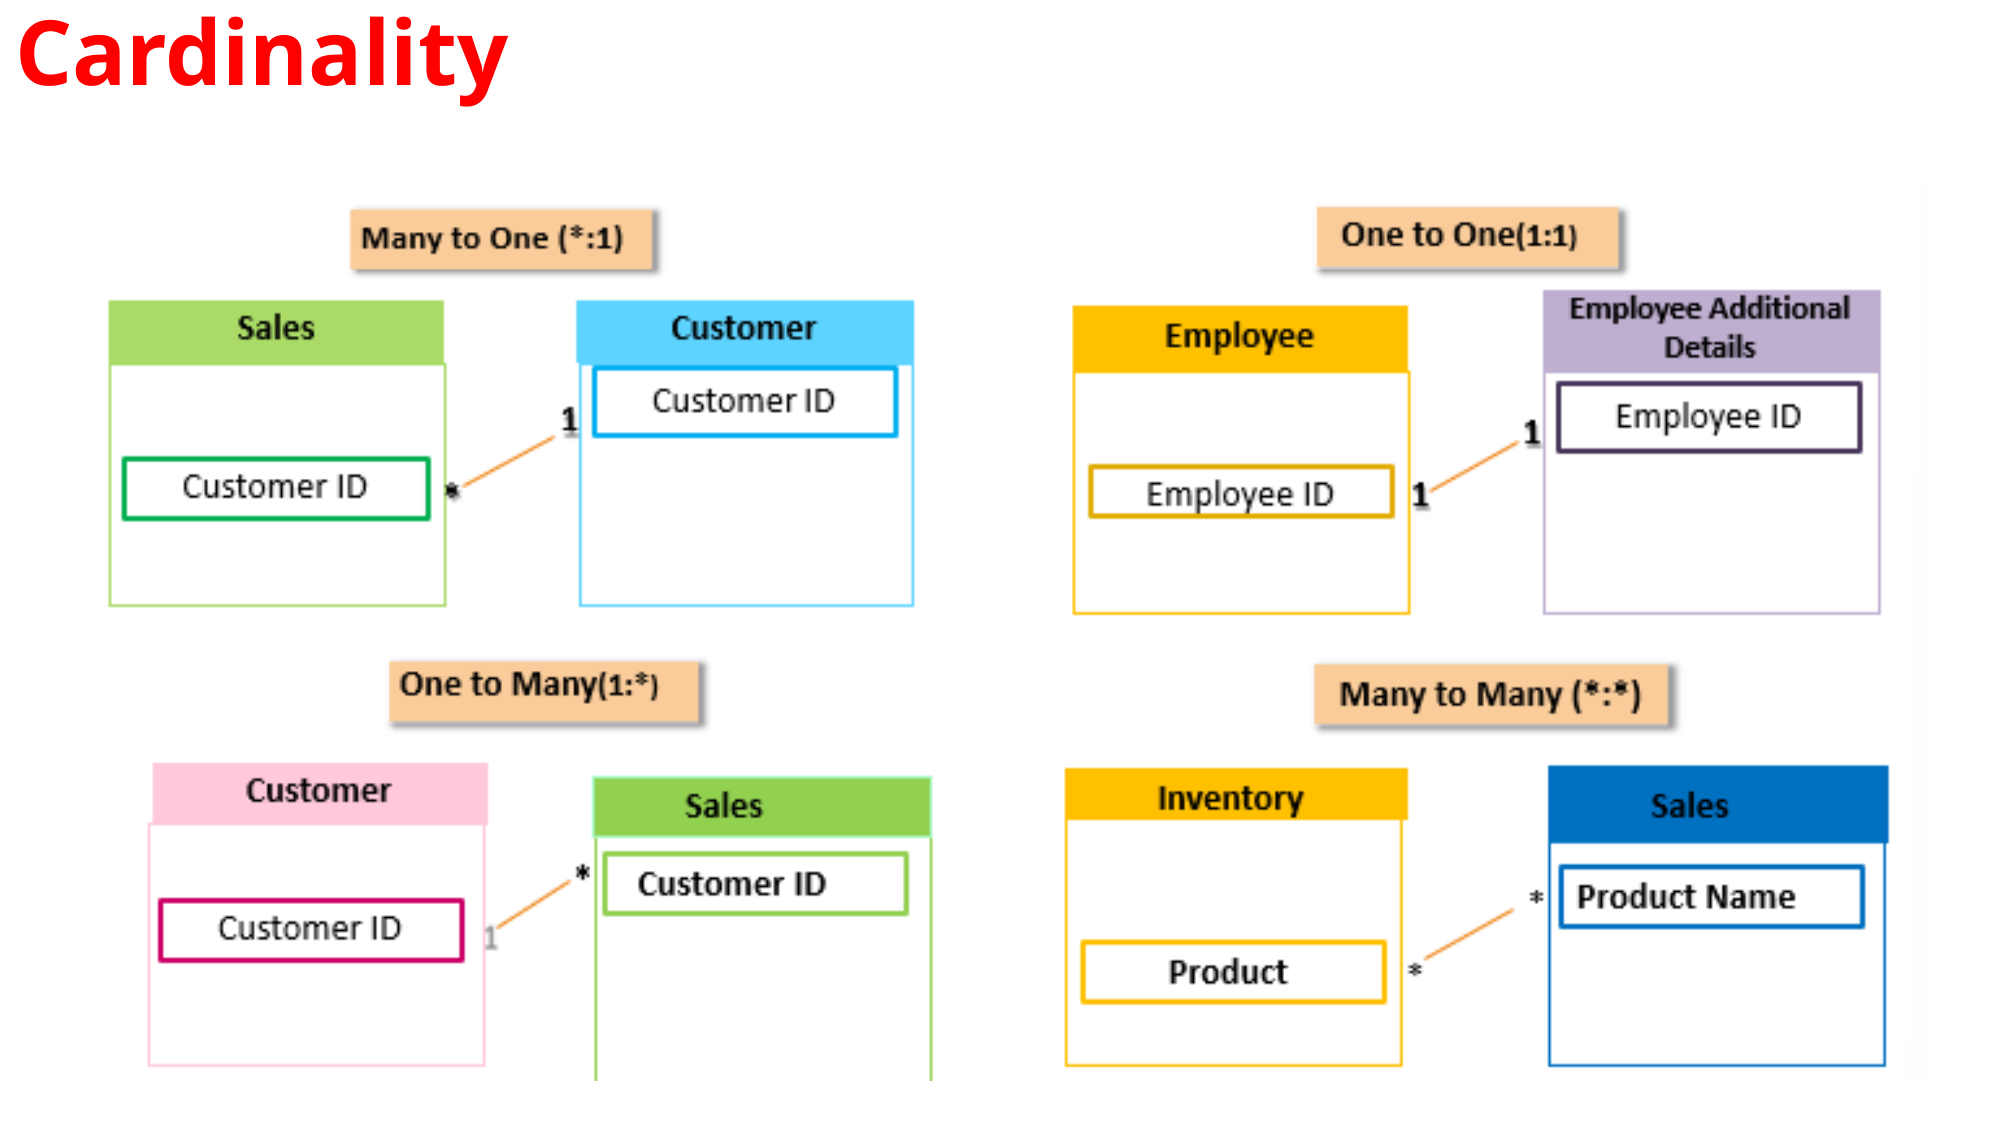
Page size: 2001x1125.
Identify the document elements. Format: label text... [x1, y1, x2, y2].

picture [55, 181, 1926, 1081]
title Cardinality [0, 0, 799, 113]
